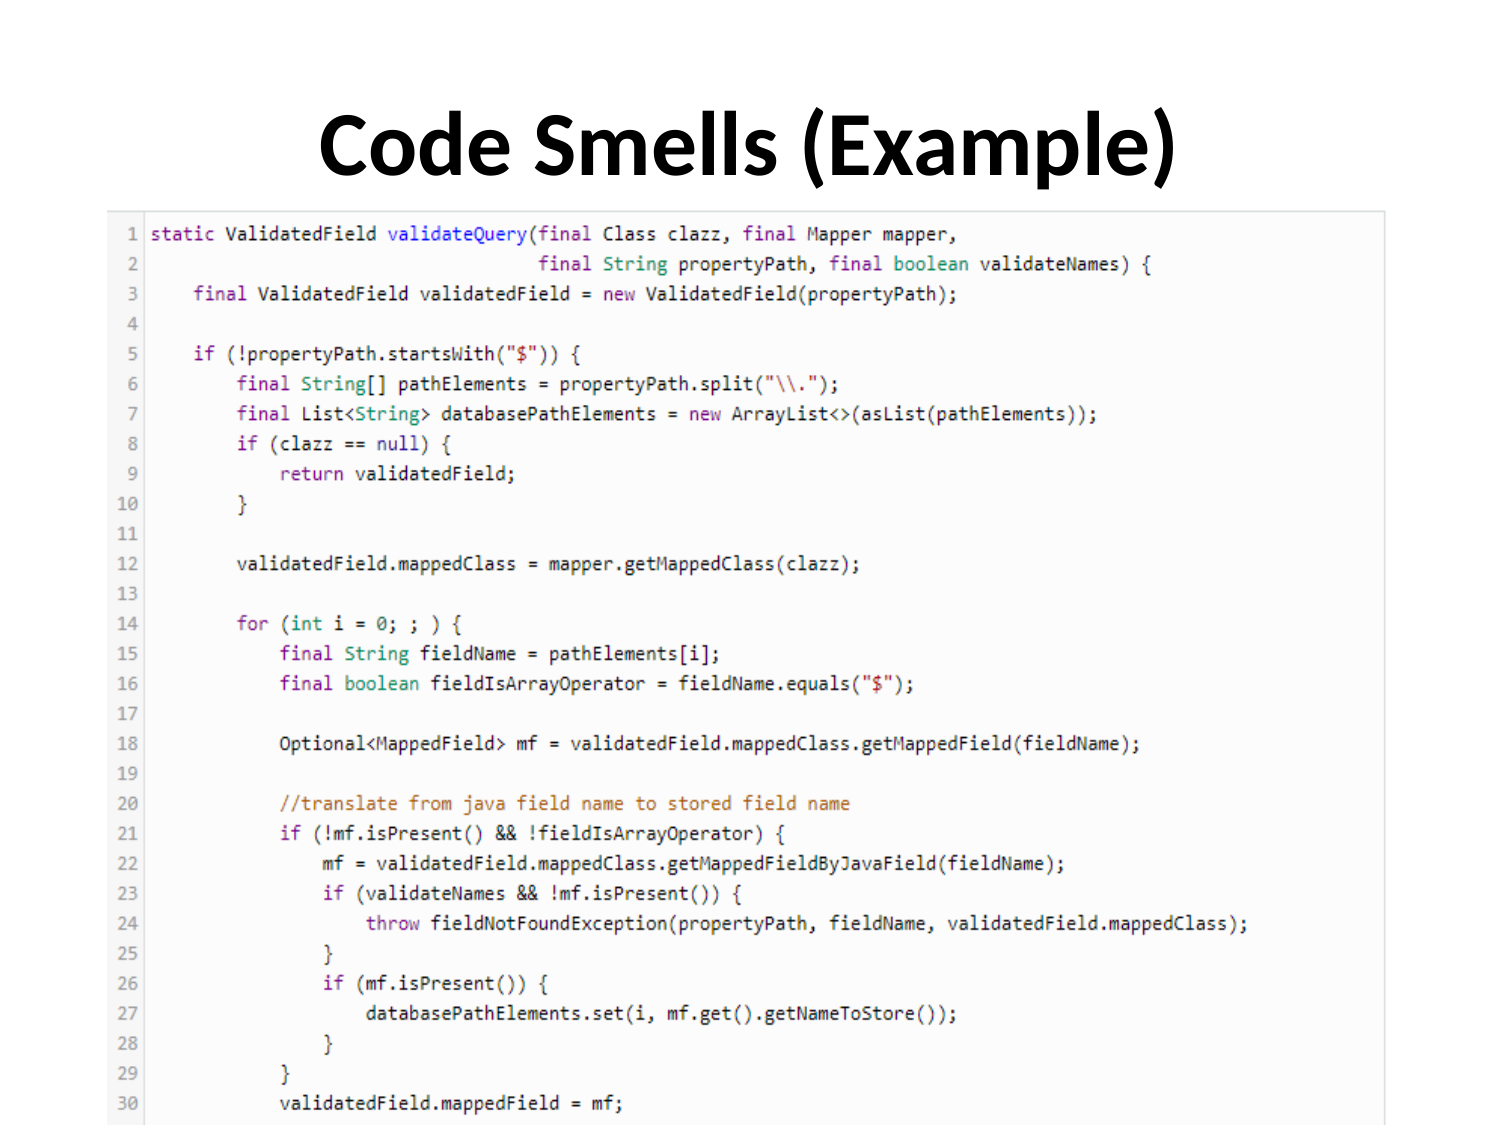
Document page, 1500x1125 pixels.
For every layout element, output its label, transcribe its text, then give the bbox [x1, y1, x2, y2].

title Code Smells (Example) [75, 45, 1425, 233]
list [106, 199, 1393, 1125]
